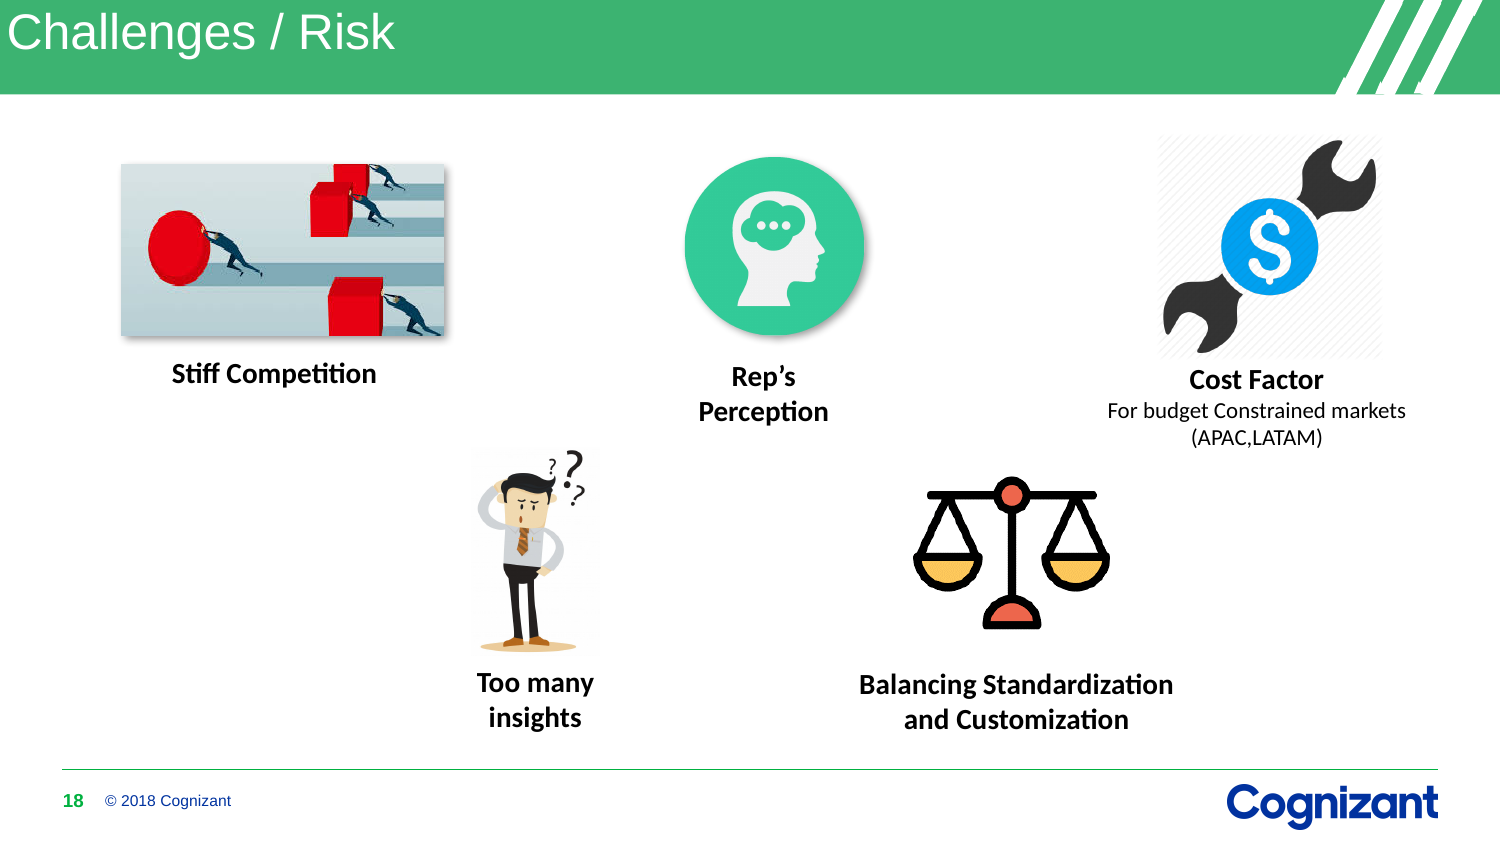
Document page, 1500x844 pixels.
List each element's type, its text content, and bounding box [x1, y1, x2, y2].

text_box Cost Factor For budget Constrained markets (APAC,LATAM) [1078, 347, 1436, 464]
picture [471, 447, 600, 656]
picture [680, 153, 868, 341]
picture [1227, 784, 1438, 830]
text_box Balancing Standardization and Customization [836, 653, 1197, 748]
picture [1155, 133, 1383, 360]
slide_number 18 [63, 787, 101, 813]
title Challenges / Risk [6, 6, 1383, 96]
footer © 2018 Cognizant [105, 787, 855, 813]
picture [121, 164, 444, 336]
text_box Too many insights [409, 653, 662, 709]
picture [913, 454, 1110, 651]
text_box Rep’s Perception [646, 347, 882, 403]
text_box Stiff Competition [157, 347, 408, 397]
